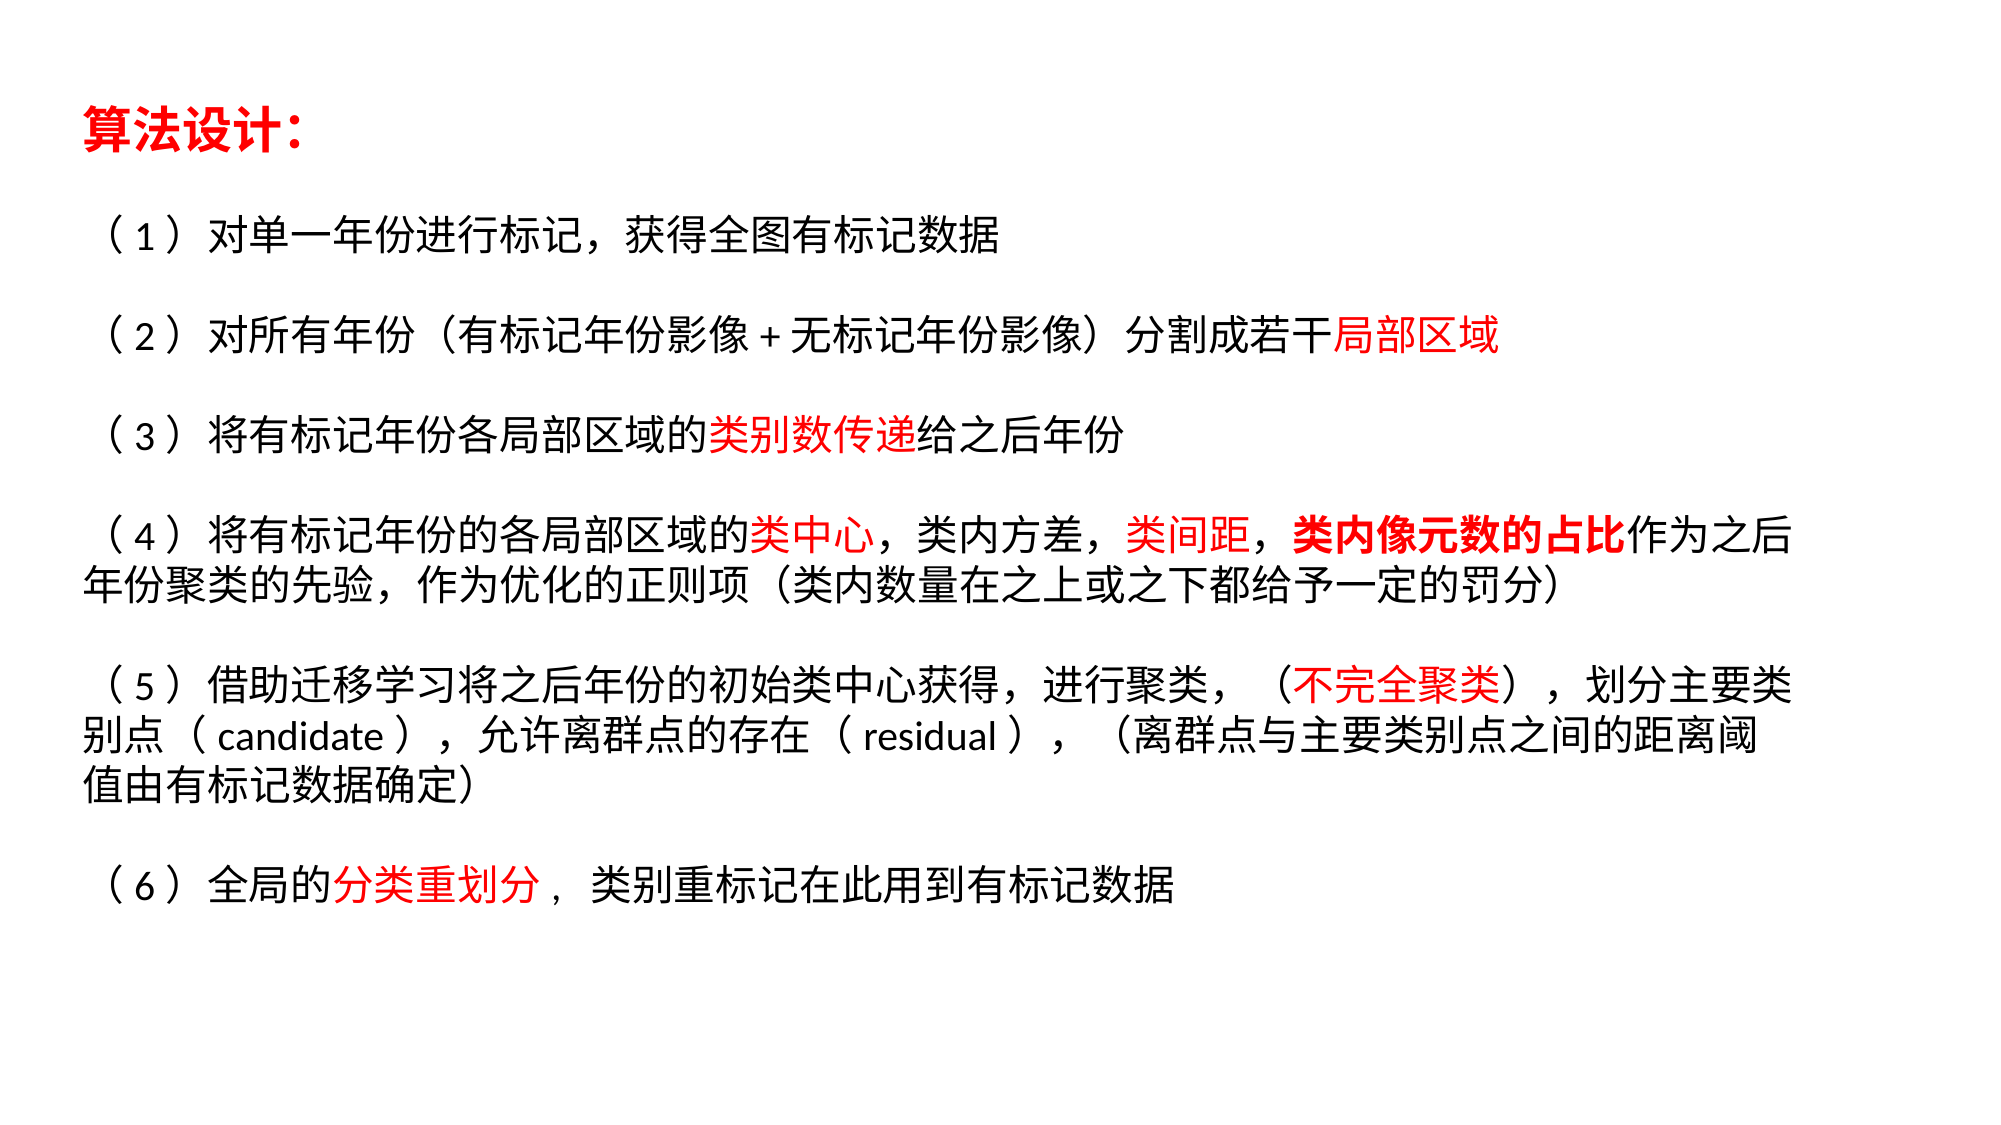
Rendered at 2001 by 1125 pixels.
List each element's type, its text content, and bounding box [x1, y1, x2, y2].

text_box 算法设计： （1）对单一年份进行标记，获得全图有标记数据 （2）对所有年份（有标记年份影像+无标记年份影像）分割成若干局部区域 （3）将有标记年份各局部区域的类别数传递给之后年份 （4）将有标记年份的各局部区域的类中心，类内方差，类间距，类内像元数的占比作为之后年份聚类的先验，作为优化的正则项（类内数量在之上或之下都给予一定的罚分） （5）借助迁移学习将之后年份的初始类中心获得，进行聚类，（不完全聚类），划分主要类别点（candidate），允许离群点的存在（residual），（离群点与主要类别点之间的距离阈值由有标记数据确定） （6）全局的分类重划分, 类别重标记在此用到有标记数据 [67, 91, 1815, 917]
